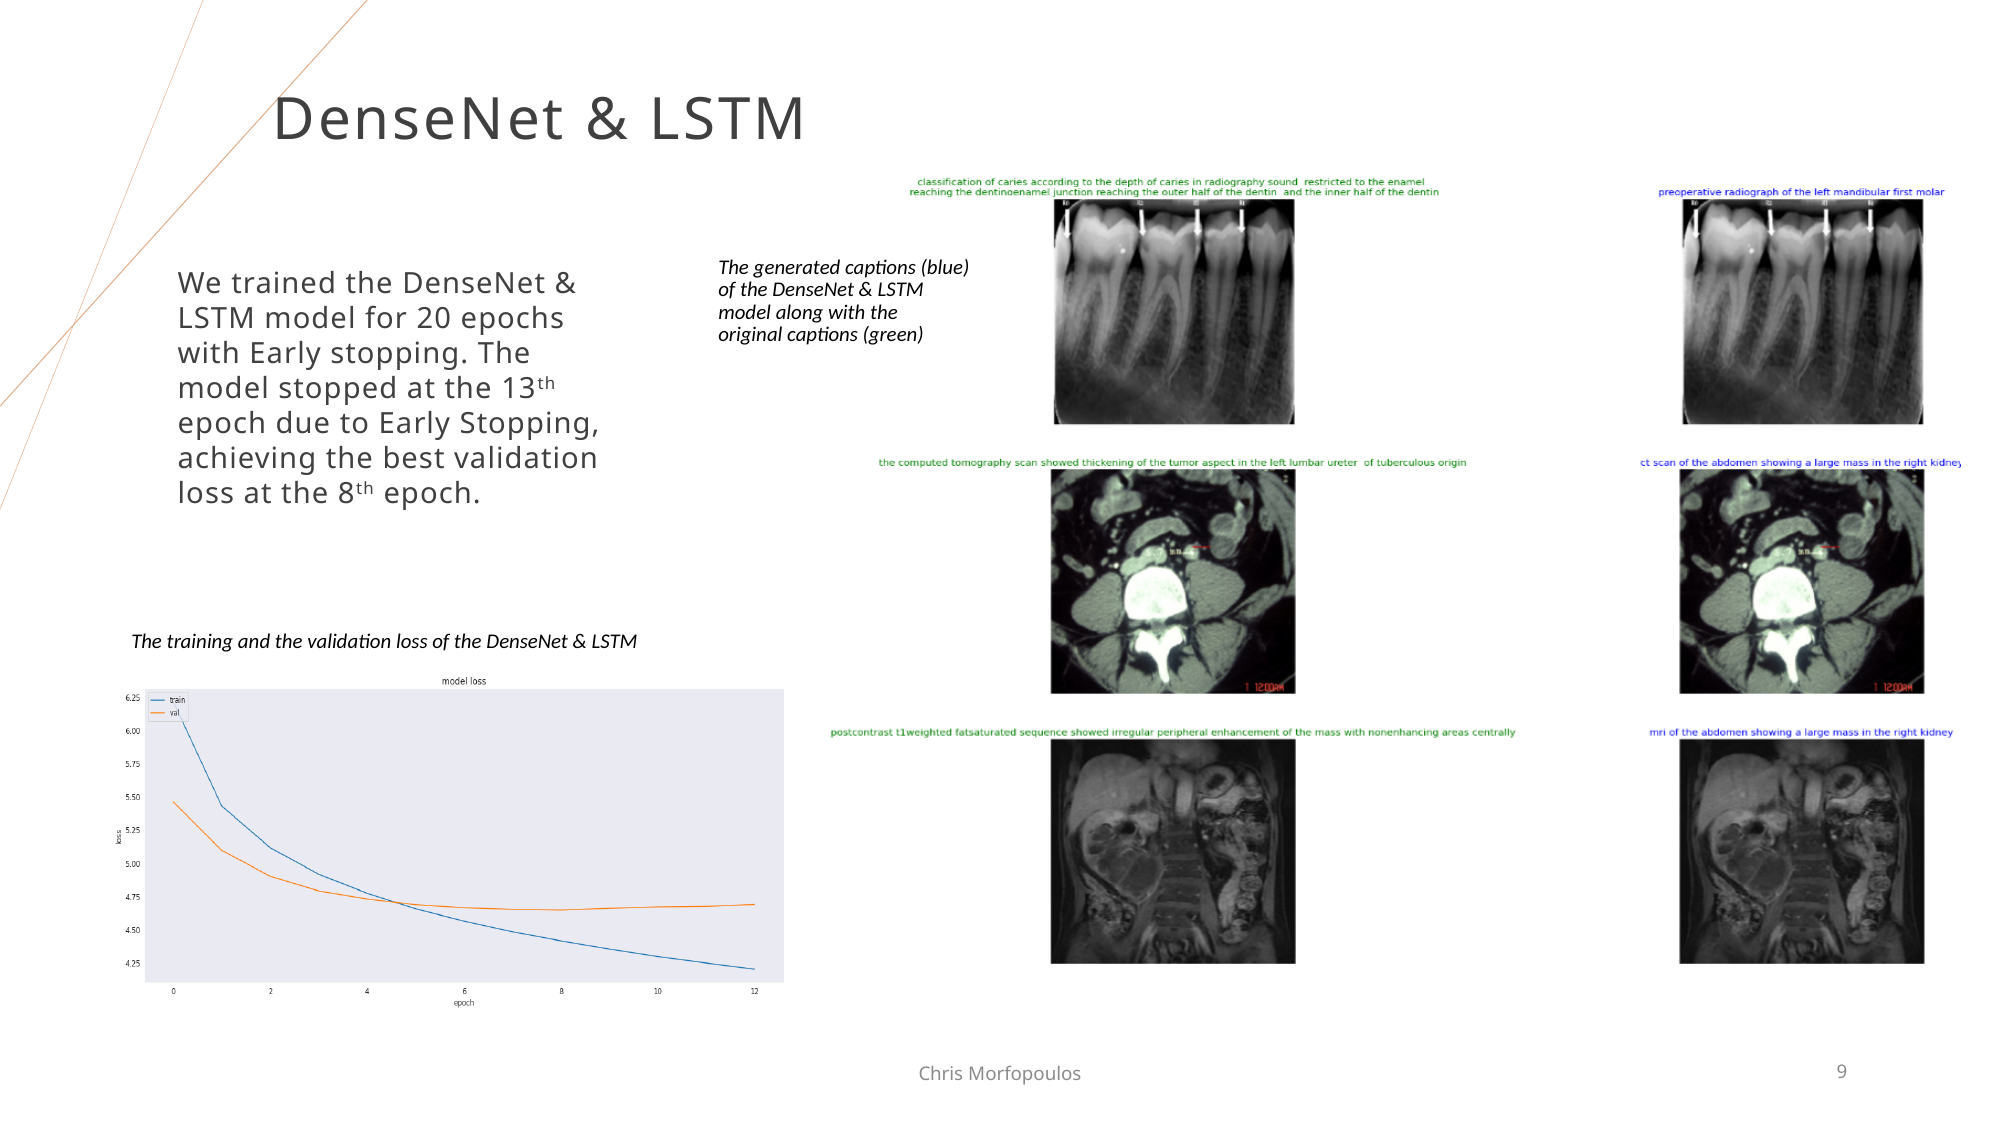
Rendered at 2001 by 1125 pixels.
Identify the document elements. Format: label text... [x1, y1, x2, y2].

list We trained the DenseNet & LSTM model for 20 epochs with Early stopping. The model stopped at the 13th epoch due to Early Stopping, achieving the best validation loss at the 8th epoch. [162, 256, 636, 585]
footer Chris Morfopoulos [662, 1042, 1338, 1103]
picture [821, 130, 1961, 976]
text_box The training and the validation loss of the DenseNet & LSTM [111, 620, 663, 672]
picture [111, 672, 787, 1013]
slide_number 9 [1412, 1042, 1863, 1103]
text_box The generated captions (blue) of the DenseNet & LSTM model along with the original captions (green) [698, 246, 821, 352]
title DenseNet & LSTM [145, 50, 935, 191]
